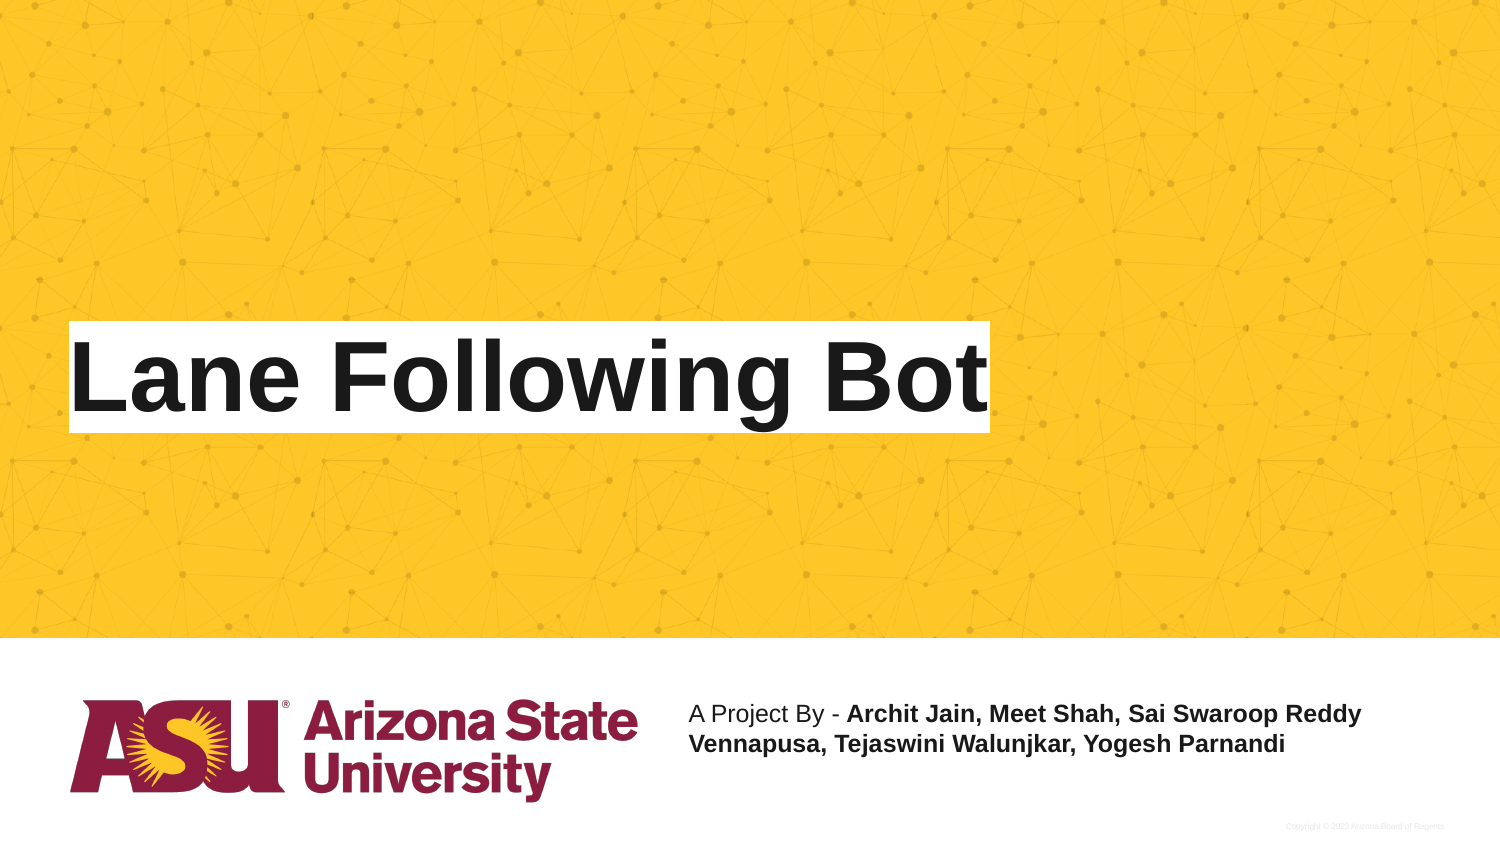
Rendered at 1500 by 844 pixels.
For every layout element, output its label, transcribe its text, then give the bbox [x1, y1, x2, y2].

picture [0, 0, 1500, 638]
picture [50, 678, 669, 812]
list A Project By - Archit Jain, Meet Shah, Sai Swaroop Reddy Vennapusa, Tejaswini Walunjkar, Yogesh Parnandi [688, 697, 1445, 844]
